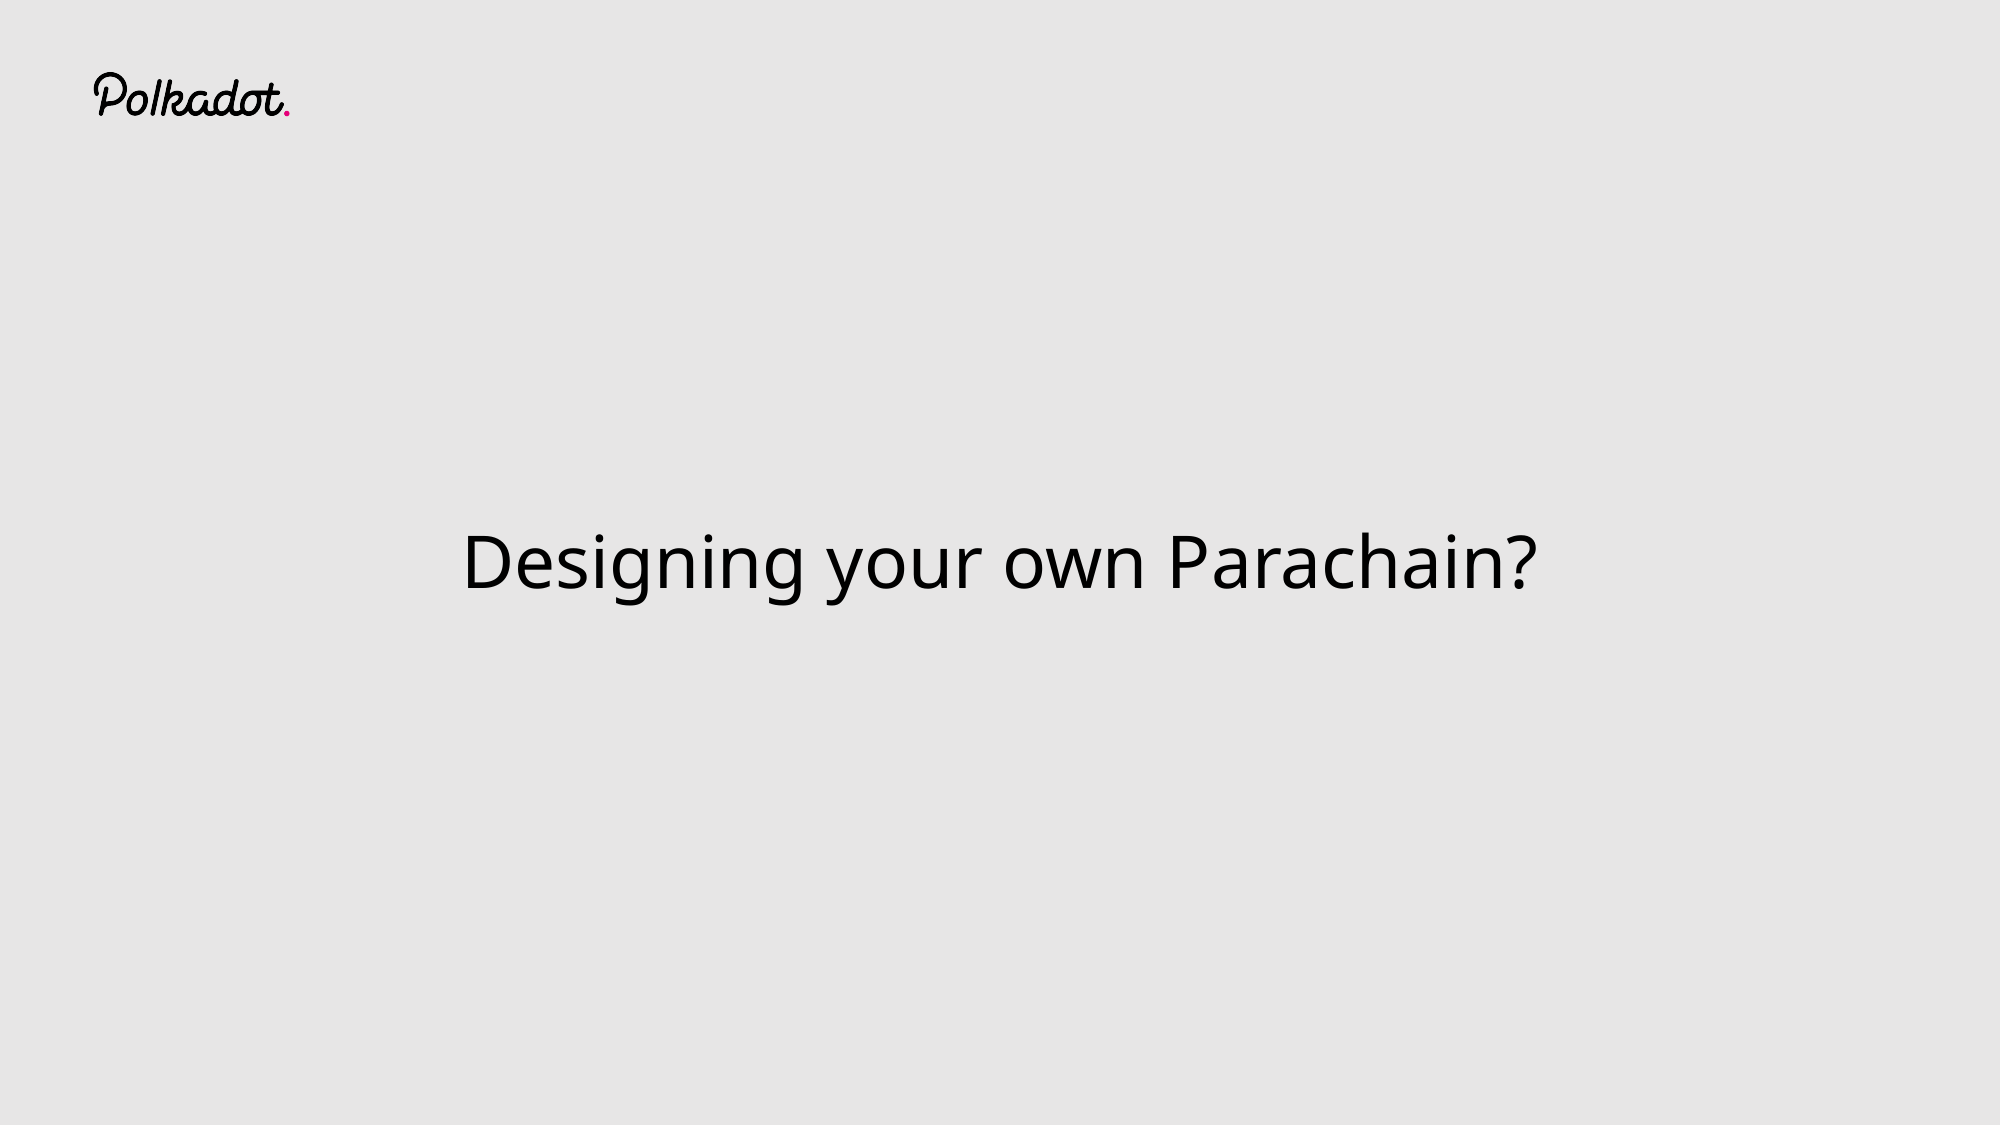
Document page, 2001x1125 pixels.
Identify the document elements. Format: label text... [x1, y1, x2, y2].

picture [58, 27, 325, 161]
text_box Designing your own Parachain? [324, 500, 1676, 625]
